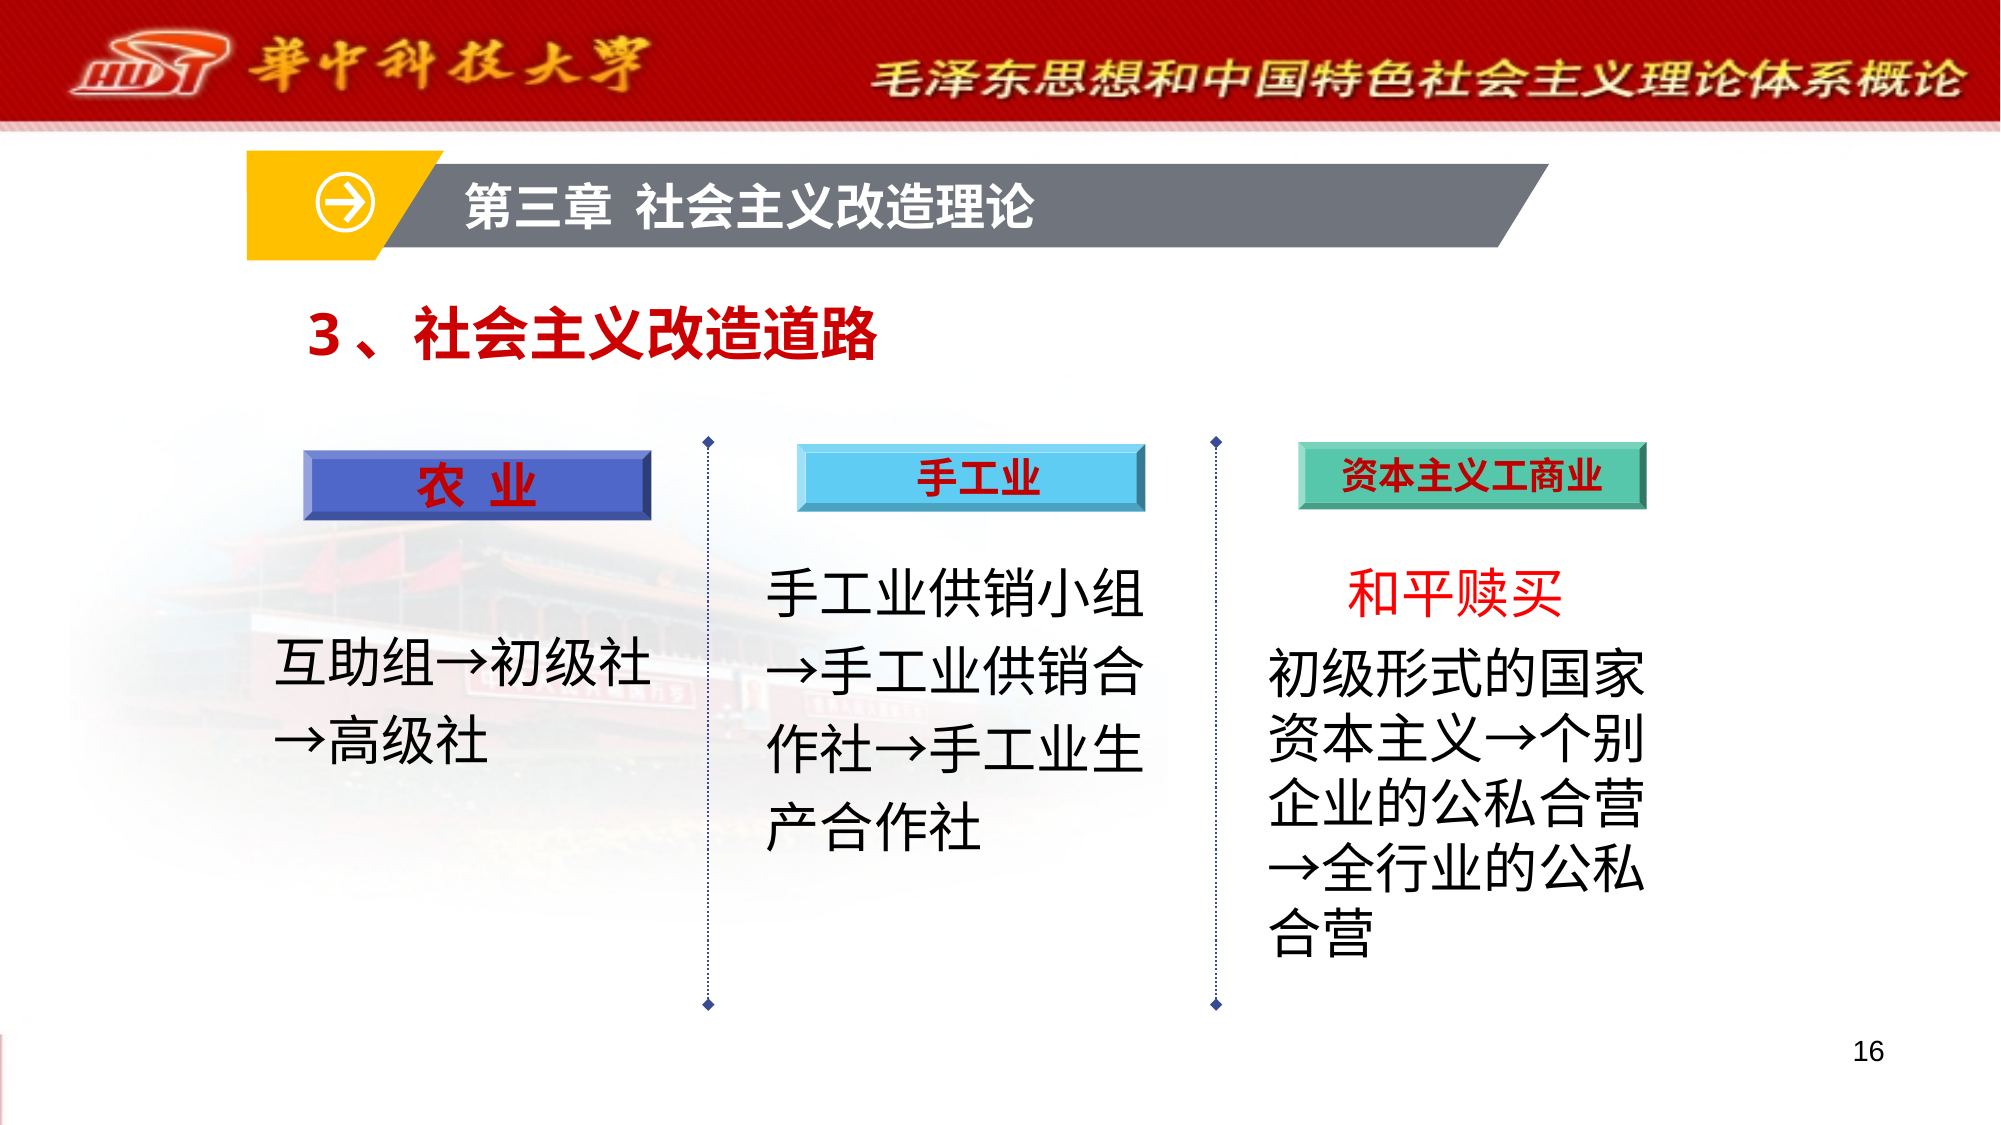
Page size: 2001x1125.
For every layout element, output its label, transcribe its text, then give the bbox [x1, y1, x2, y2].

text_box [303, 447, 652, 524]
text_box [246, 150, 445, 261]
title 3、社会主义改造道路 [292, 276, 1478, 354]
text_box 互助组→初级社→高级社 [258, 607, 684, 779]
text_box [315, 171, 375, 233]
text_box 第三章 社会主义改造理论 [448, 167, 1051, 243]
text_box [384, 163, 1550, 248]
text_box 初级形式的国家资本主义→个别企业的公私合营→全行业的公私合营 [1252, 632, 1693, 972]
text_box 和平赎买 [1332, 538, 1613, 632]
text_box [796, 443, 1146, 512]
text_box 手工业供销小组→手工业供销合作社→手工业生产合作社 [751, 538, 1192, 866]
slide_number 16 [1433, 1024, 1900, 1103]
picture [0, 0, 2001, 1125]
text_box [1298, 441, 1647, 510]
